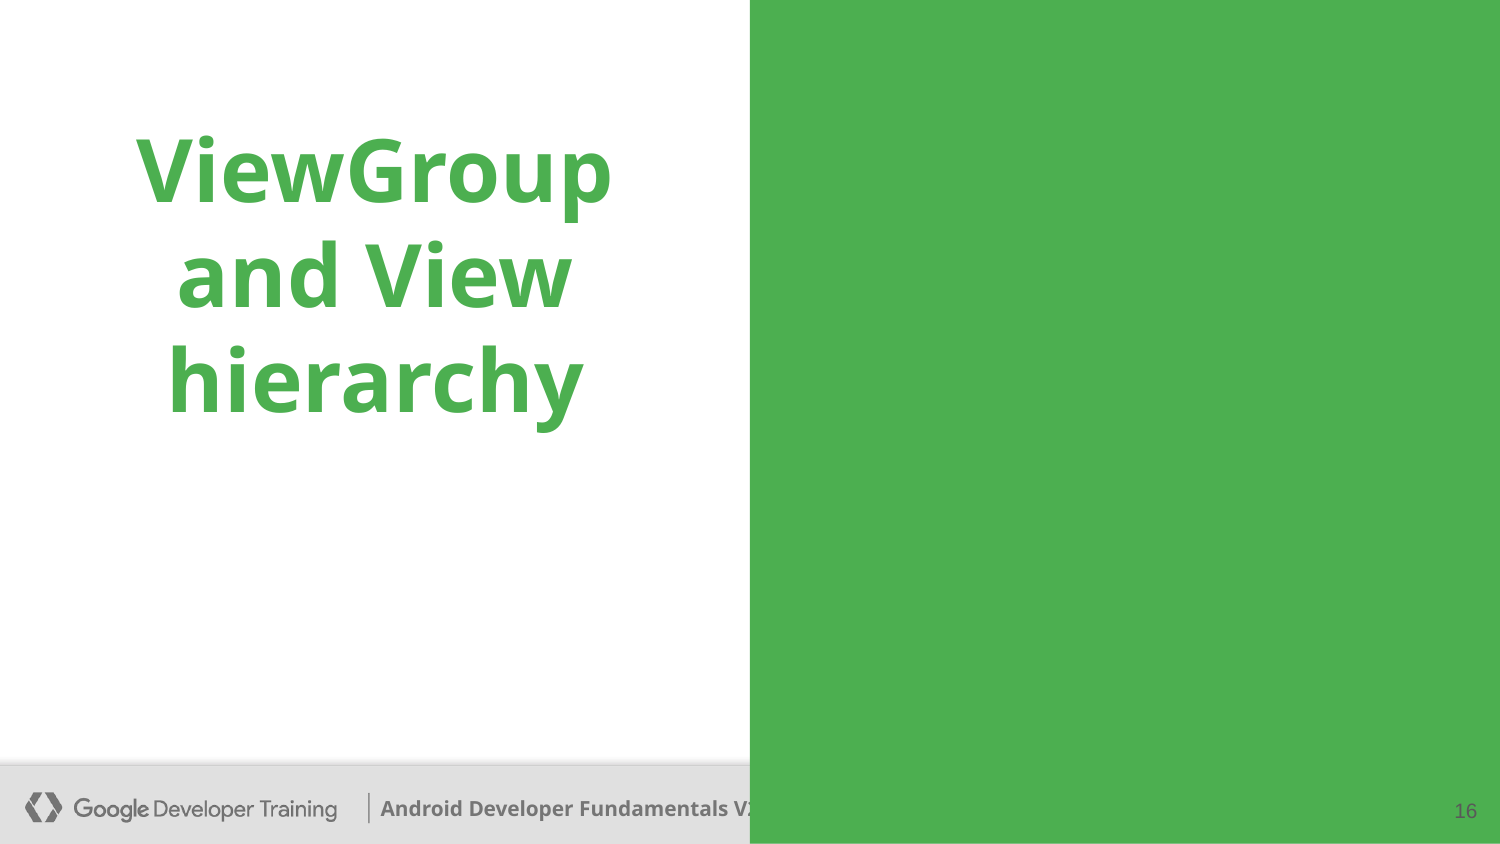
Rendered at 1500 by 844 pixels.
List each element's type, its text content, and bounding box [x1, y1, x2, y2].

title ViewGroup and View hierarchy [43, 202, 708, 446]
picture [0, 0, 749, 844]
slide_number ‹#› [1402, 777, 1493, 842]
